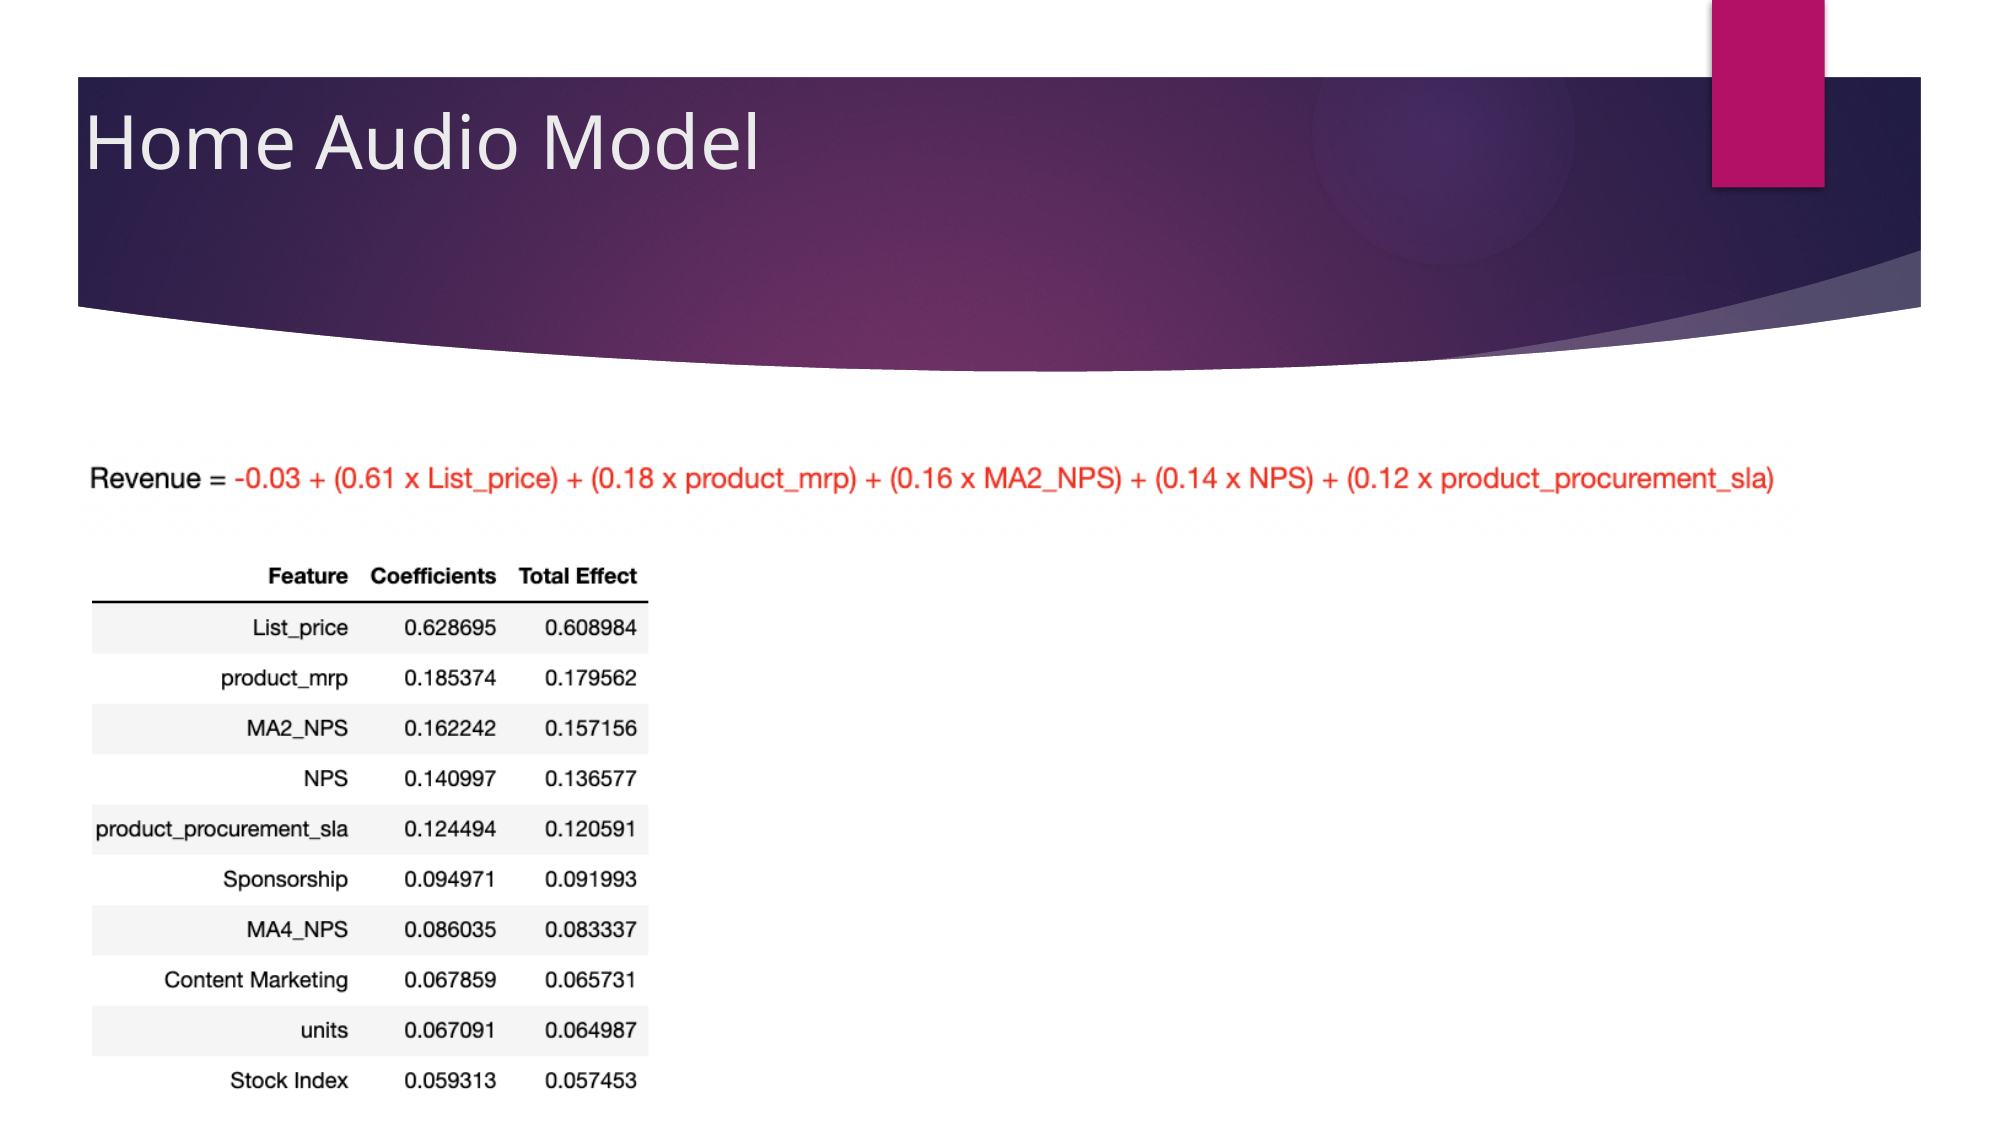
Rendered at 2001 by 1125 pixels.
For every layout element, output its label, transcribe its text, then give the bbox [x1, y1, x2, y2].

picture [92, 553, 657, 1125]
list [67, 433, 1802, 538]
title Home Audio Model [68, 81, 1506, 198]
